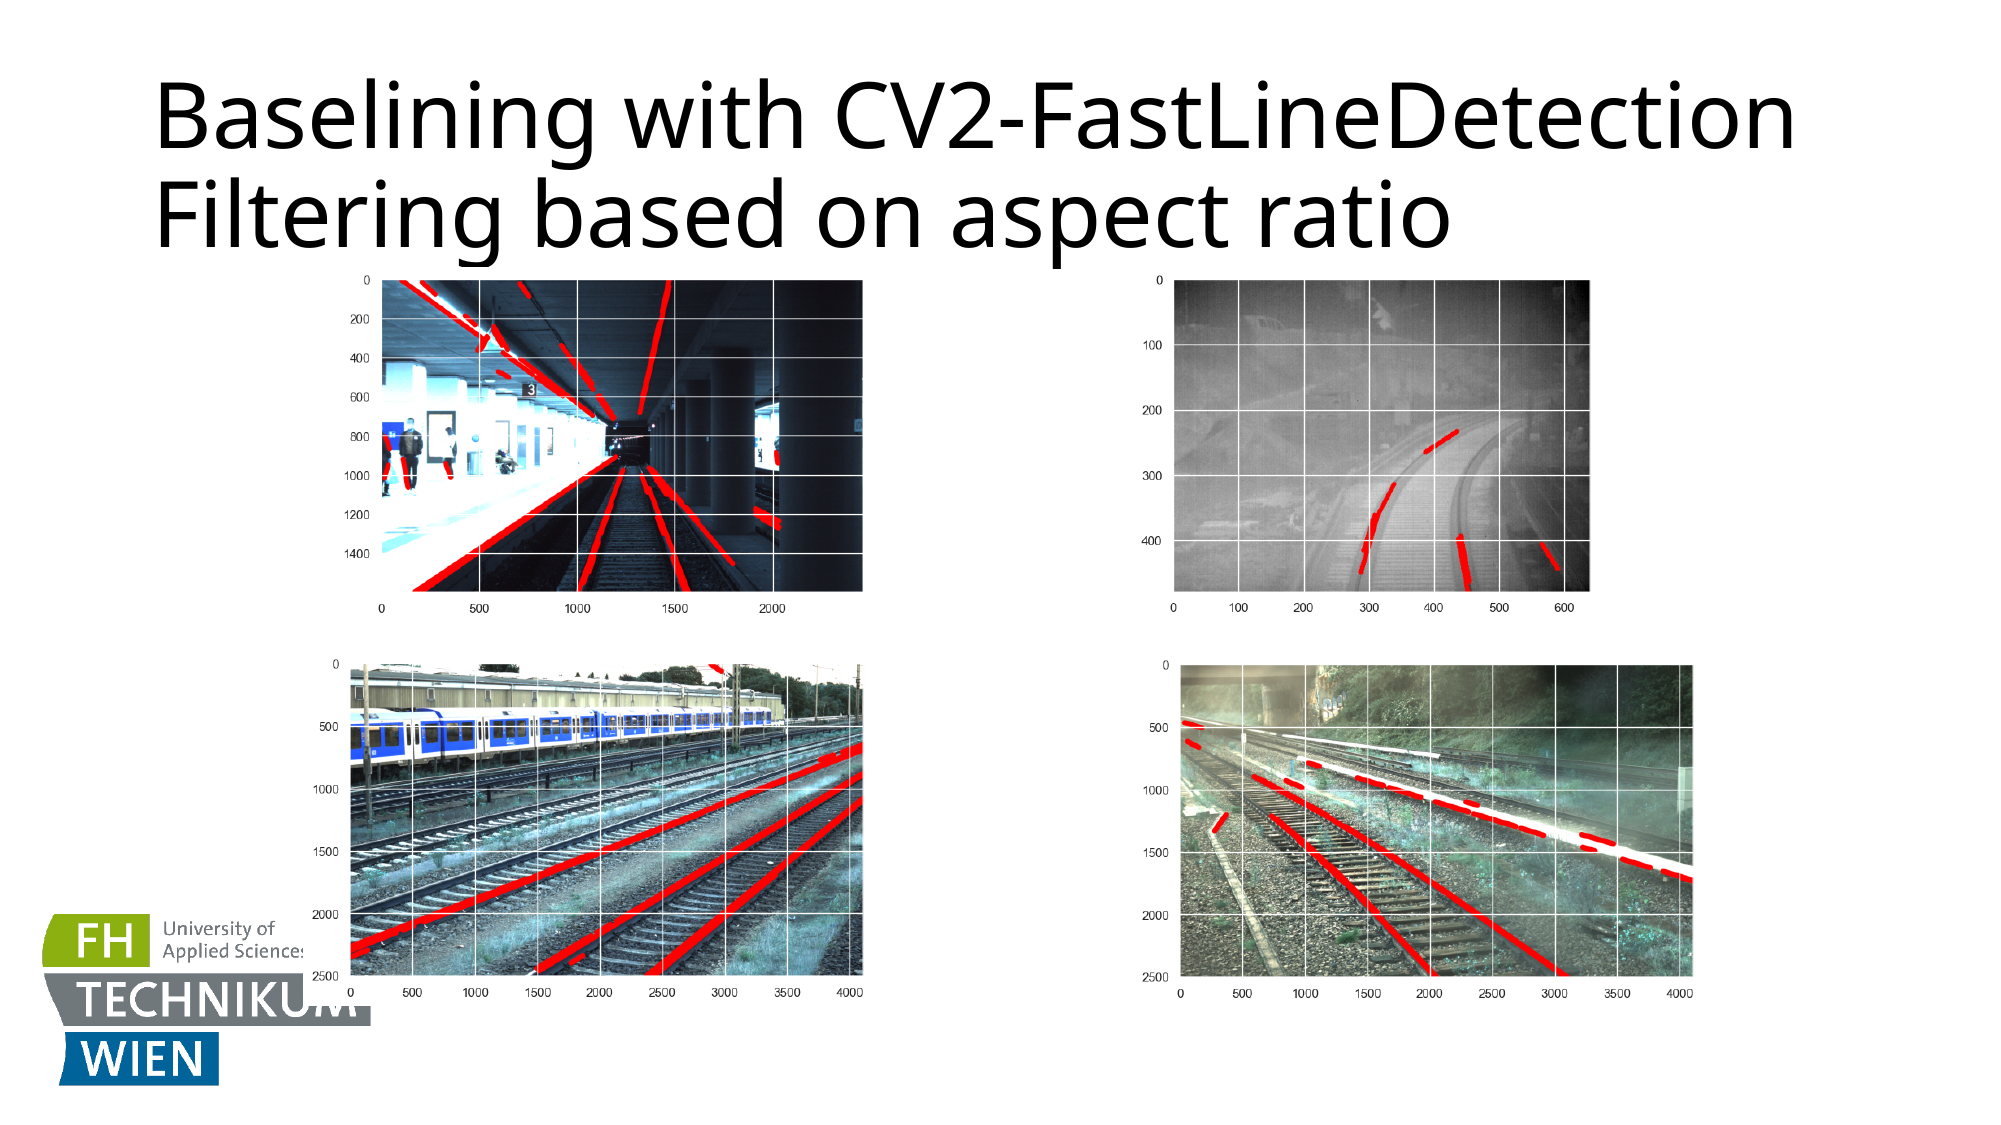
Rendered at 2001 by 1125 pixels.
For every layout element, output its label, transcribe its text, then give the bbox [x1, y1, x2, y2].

title Baselining with CV2-FastLineDetection Filtering based on aspect ratio [137, 59, 1863, 278]
picture [0, 651, 871, 1125]
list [1133, 267, 1598, 622]
picture [334, 267, 871, 622]
picture [1133, 652, 1701, 1007]
